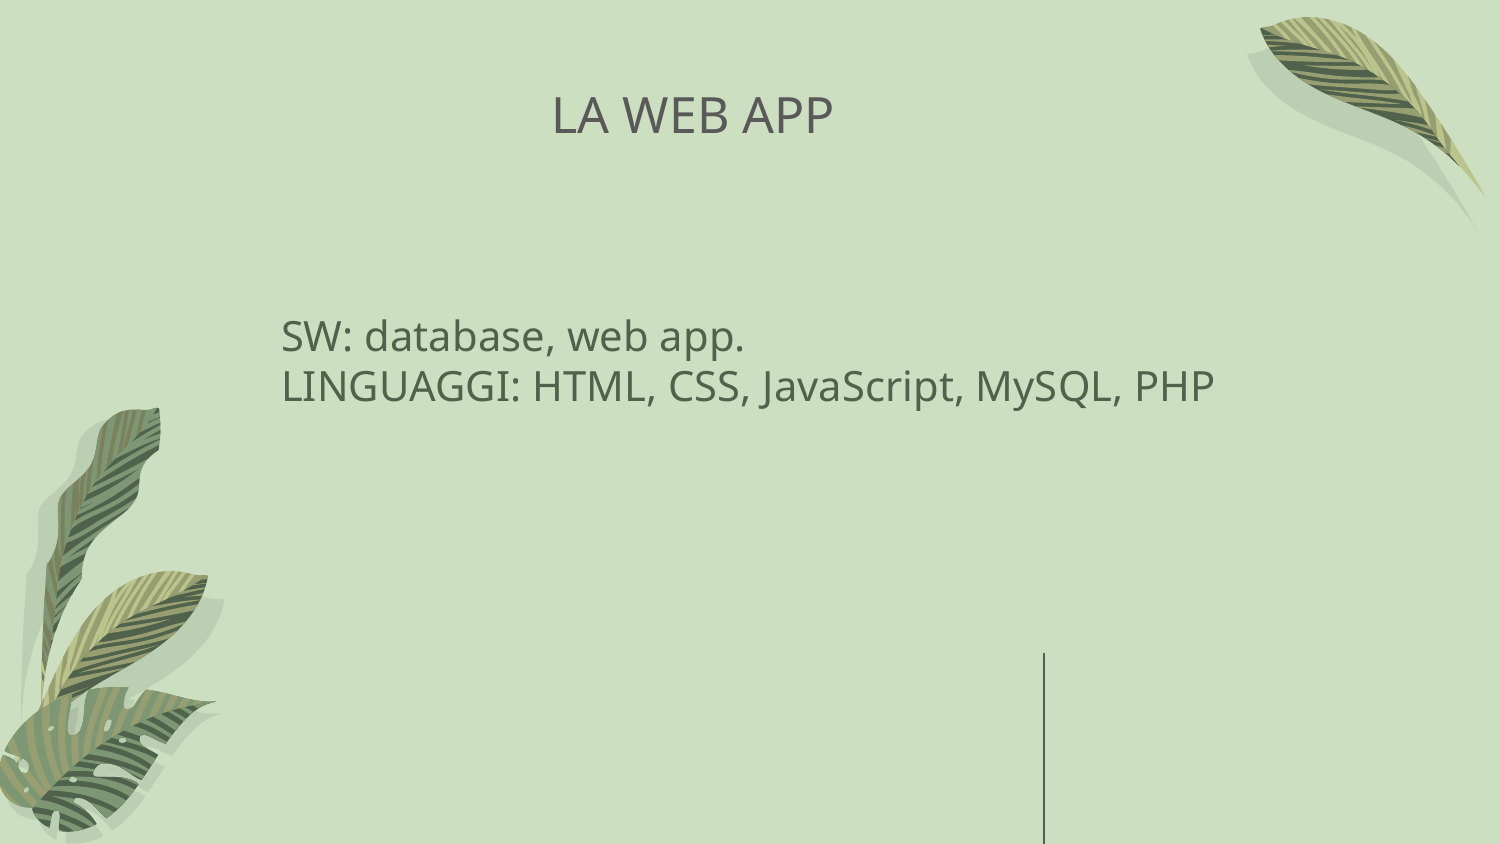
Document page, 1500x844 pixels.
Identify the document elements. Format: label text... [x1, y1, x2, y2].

title SW: database, web app. LINGUAGGI: HTML, CSS, JavaScript, MySQL, PHP [266, 227, 1440, 493]
subtitle LA WEB APP [250, 17, 1109, 210]
